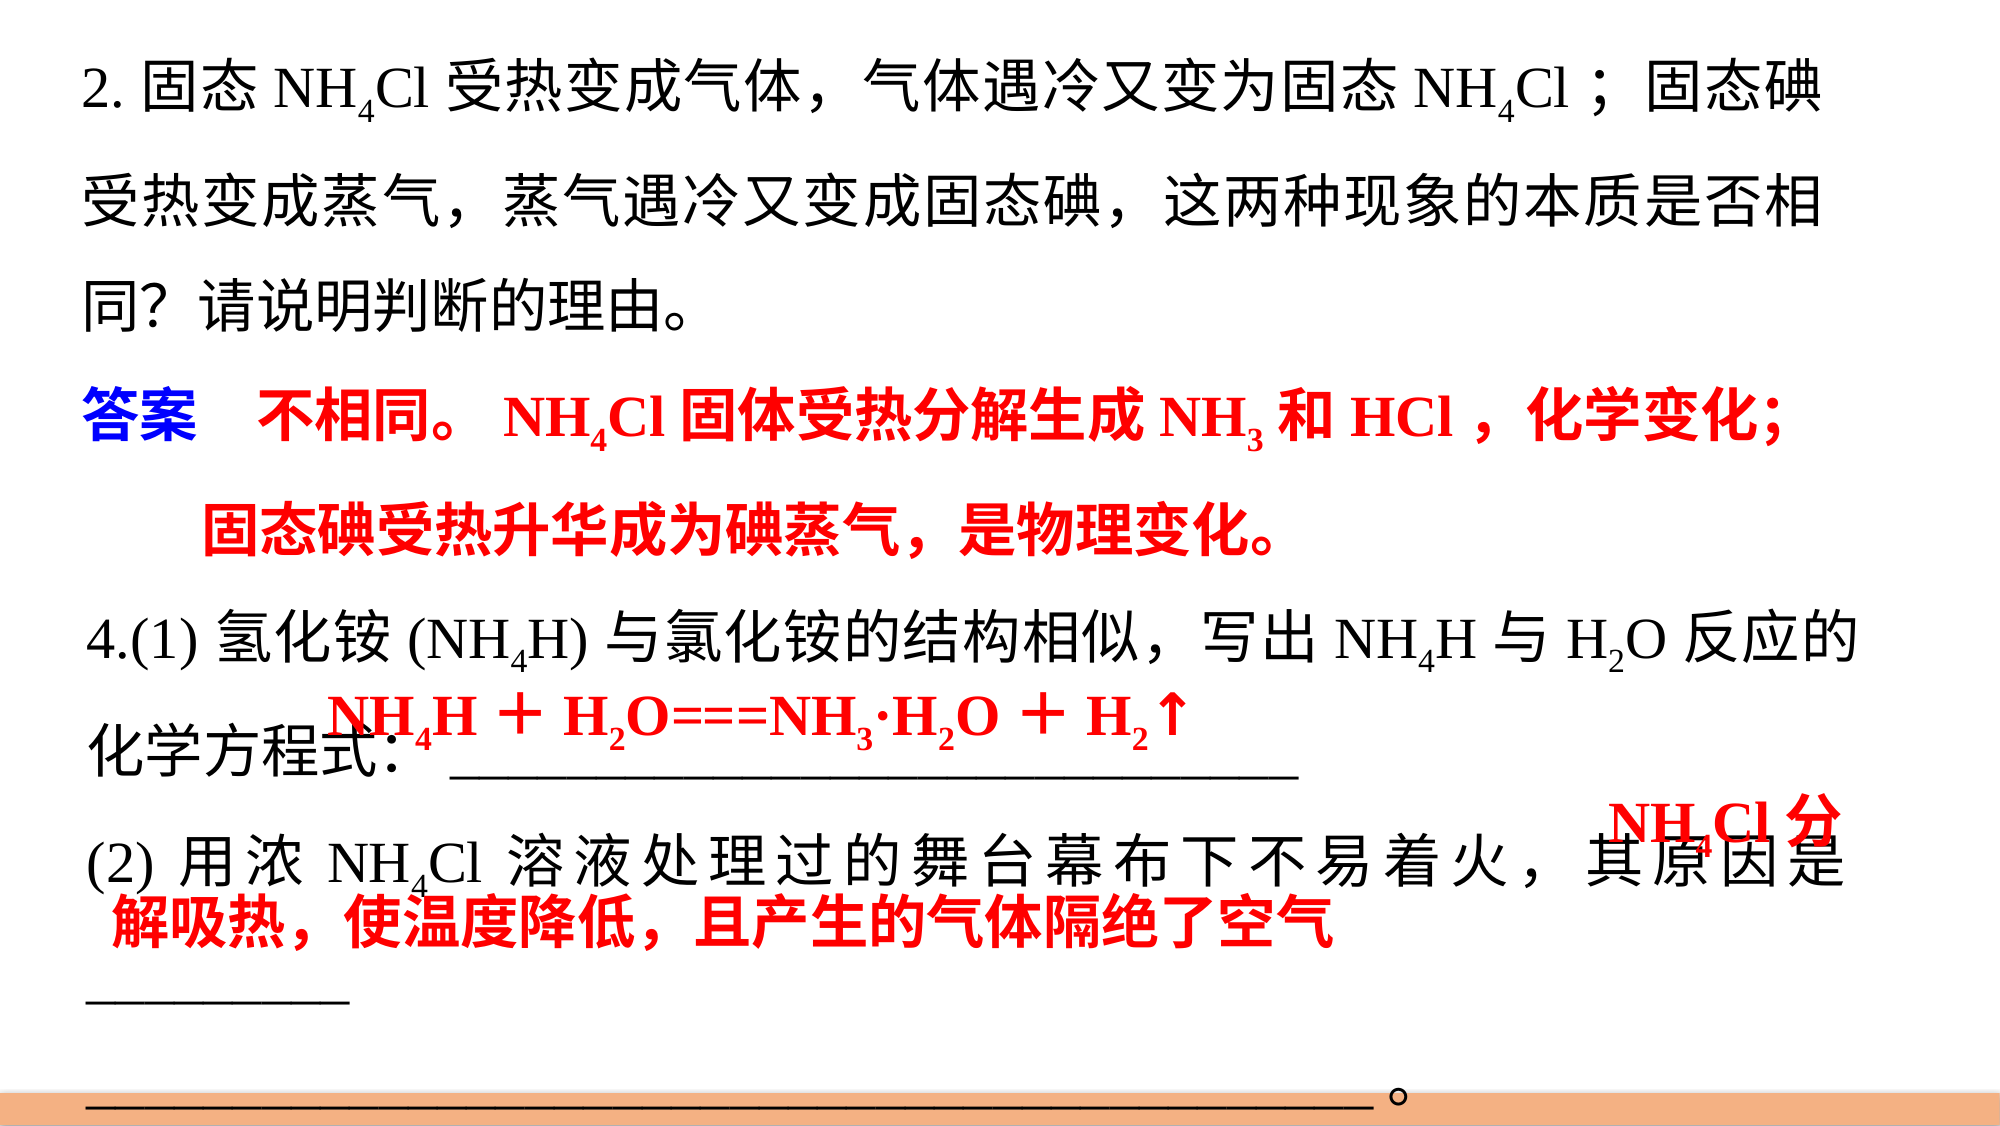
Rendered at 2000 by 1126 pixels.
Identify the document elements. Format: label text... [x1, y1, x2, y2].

text_box NH4H＋H2O===NH3·H2O＋H2↑ [313, 669, 1213, 765]
text_box 解吸热，使温度降低，且产生的气体隔绝了空气 [96, 877, 1350, 963]
text_box NH4Cl分 [1593, 777, 1858, 872]
text_box [0, 1092, 2000, 1126]
text_box 4.(1)氢化铵(NH4H)与氯化铵的结构相似，写出NH4H与H2O反应的化学方程式：_____________________________ (2)用浓NH4Cl溶液处理过的舞台幕布下不易着火，其原因是_________ ____________________________________________。 [66, 550, 1880, 1124]
text_box 2.固态NH4Cl受热变成气体，气体遇冷又变为固态NH4Cl；固态碘受热变成蒸气，蒸气遇冷又变成固态碘，这两种现象的本质是否相同？请说明判断的理由。 答案 不相同。NH4Cl固体受热分解生成NH3和HCl，化学变化； 固态碘受热升华成为碘蒸气，是物理变化。 [66, 1, 1838, 550]
